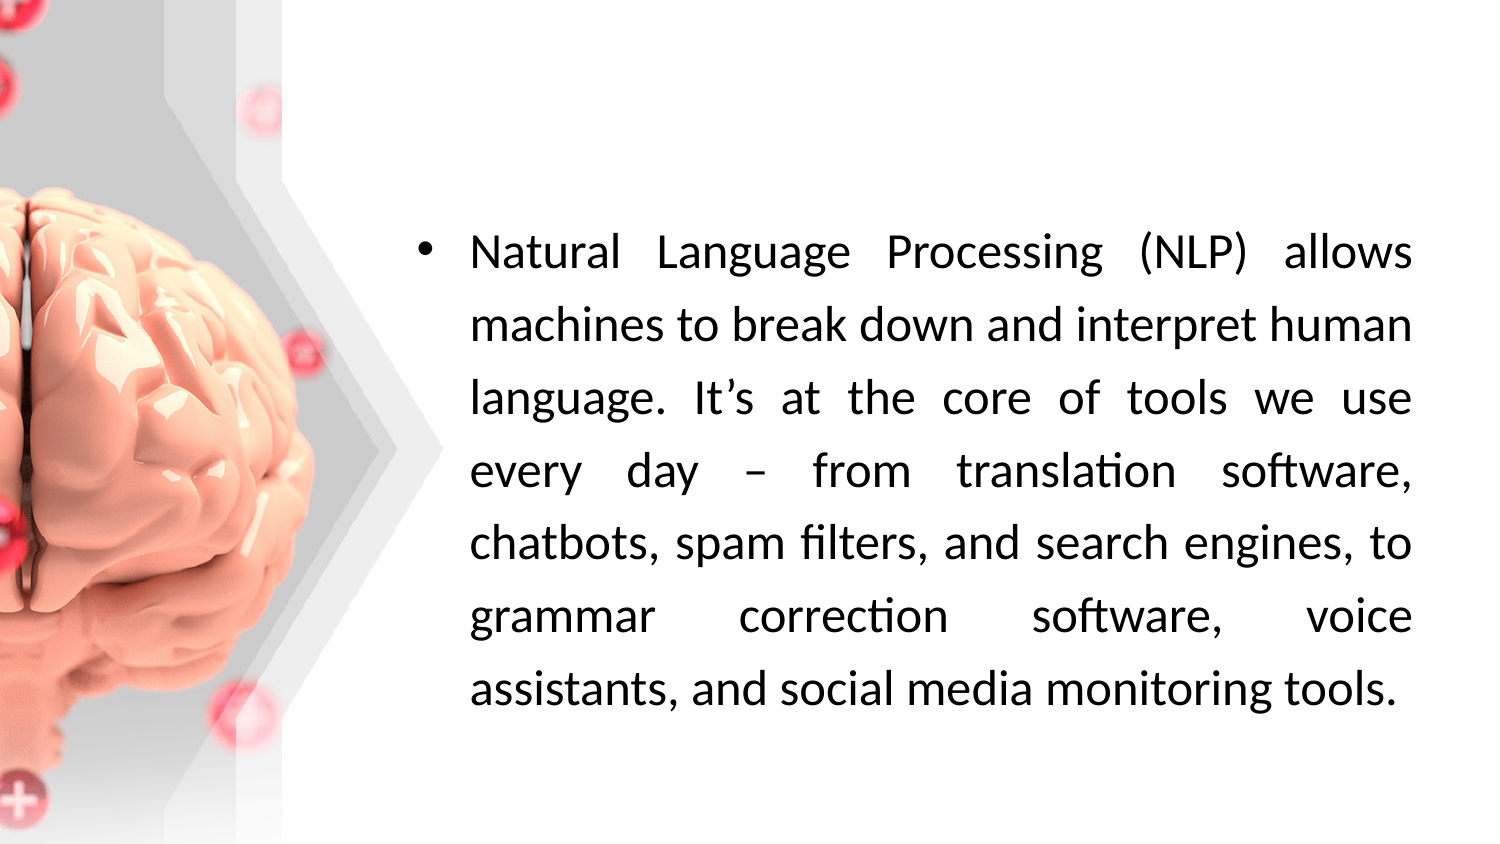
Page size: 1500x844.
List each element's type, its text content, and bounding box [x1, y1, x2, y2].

picture [0, 0, 1500, 844]
list Natural Language Processing (NLP) allows machines to break down and interpret human language. It’s at the core of tools we use every day – from translation software, chatbots, spam filters, and search engines, to grammar correction software, voice assistants, and social media monitoring tools. [401, 198, 1429, 774]
